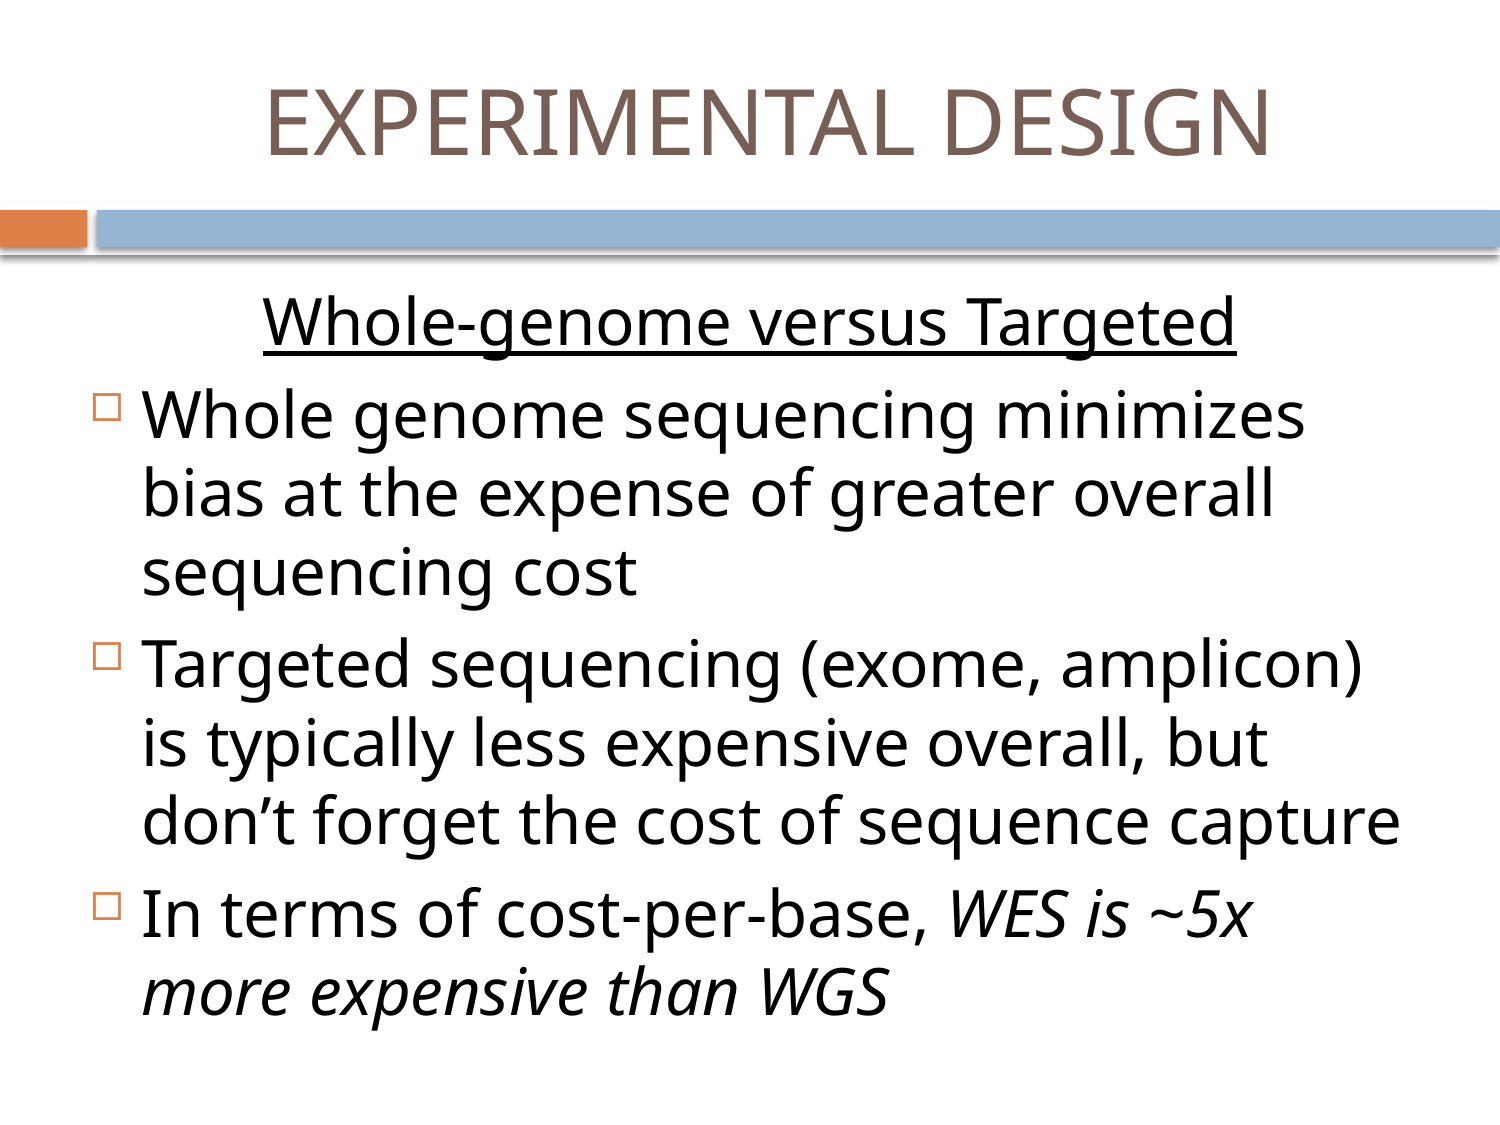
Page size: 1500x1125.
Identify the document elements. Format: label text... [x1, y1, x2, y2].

list Whole-genome versus Targeted Whole genome sequencing minimizes bias at the expense of greater overall sequencing cost Targeted sequencing (exome, amplicon) is typically less expensive overall, but don’t forget the cost of sequence capture In terms of cost-per-base, WES is ~5x more expensive than WGS [75, 272, 1425, 1107]
title EXPERIMENTAL DESIGN [100, 37, 1438, 200]
